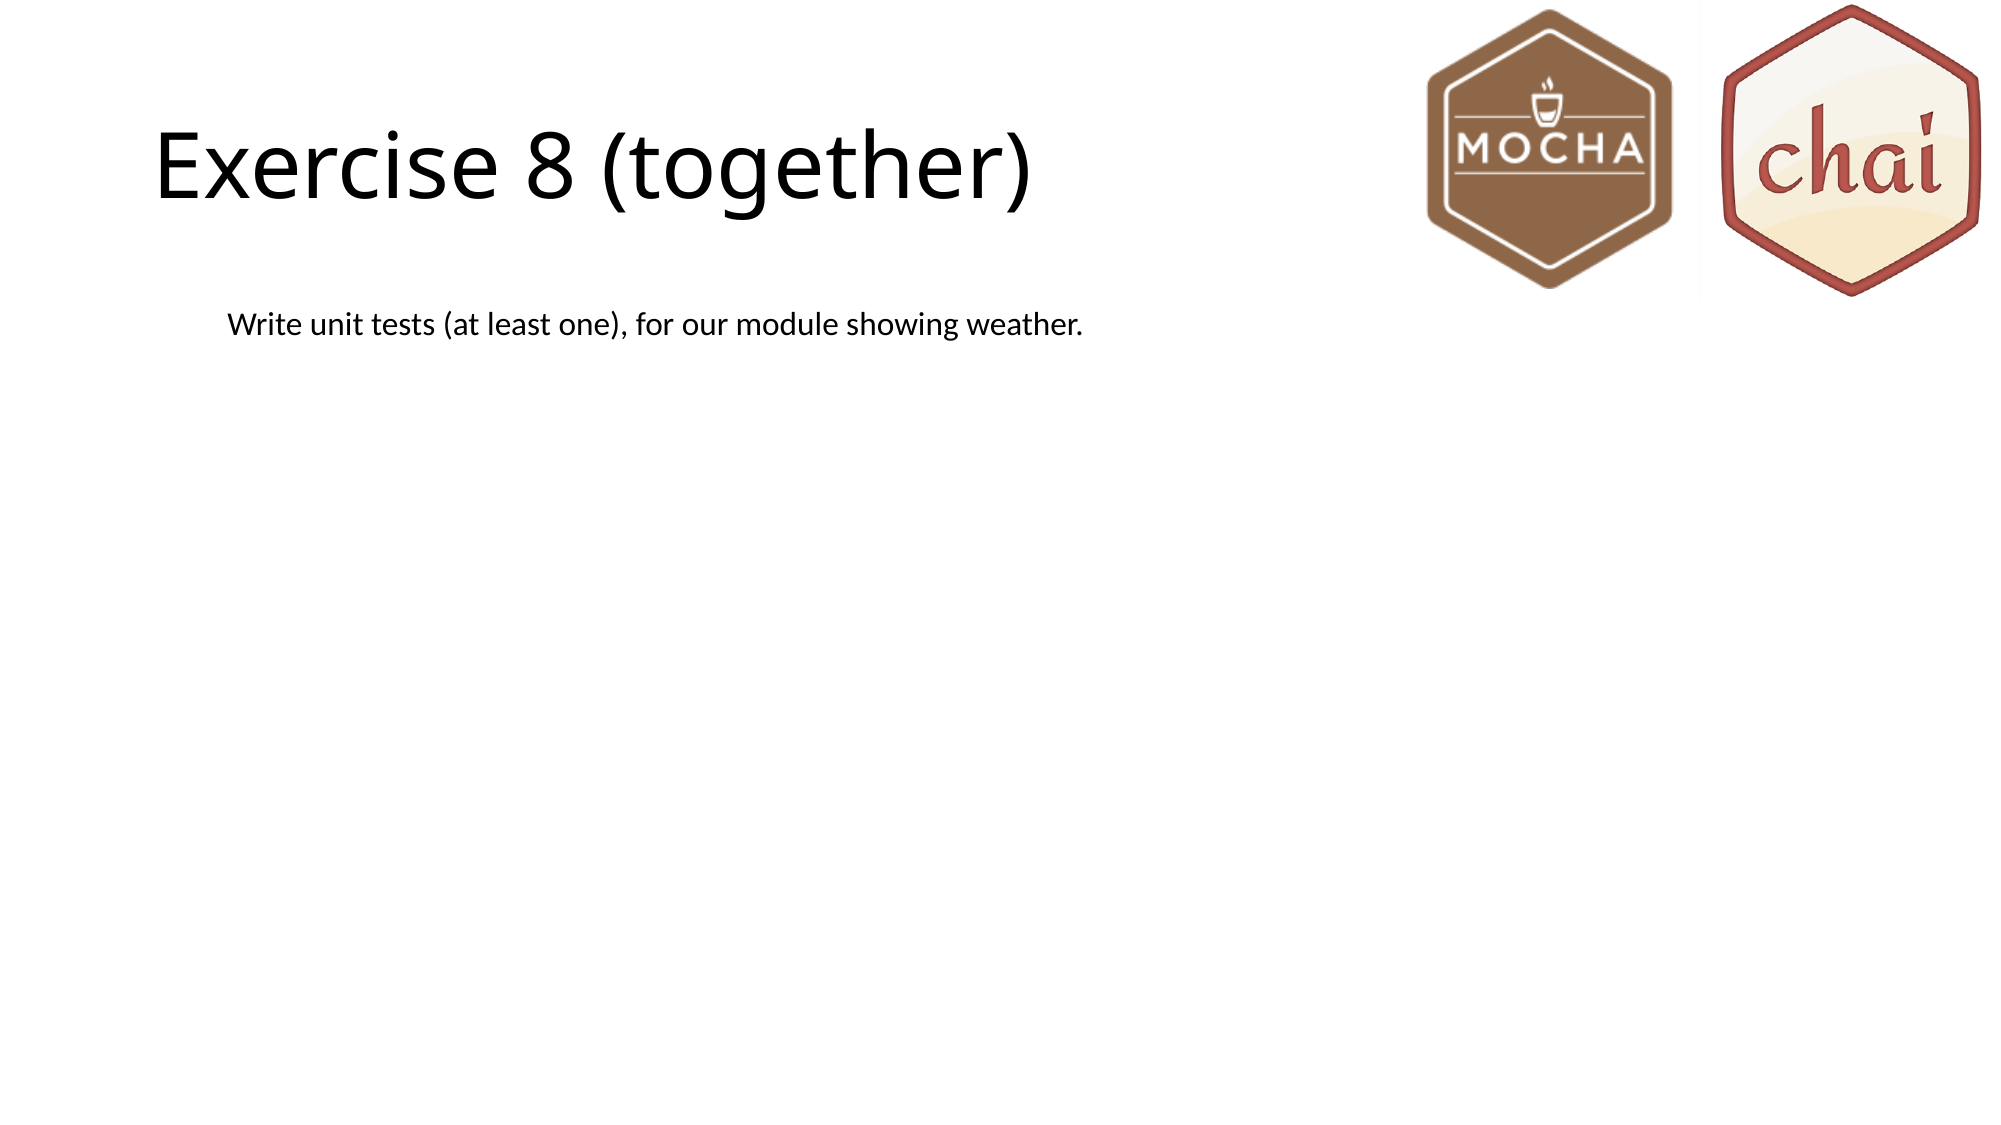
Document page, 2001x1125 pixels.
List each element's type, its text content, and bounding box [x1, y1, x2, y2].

title Exercise 8 (together) [137, 59, 1399, 278]
list Write unit tests (at least one), for our module showing weather. [137, 299, 1863, 1125]
picture [1399, 0, 2000, 300]
